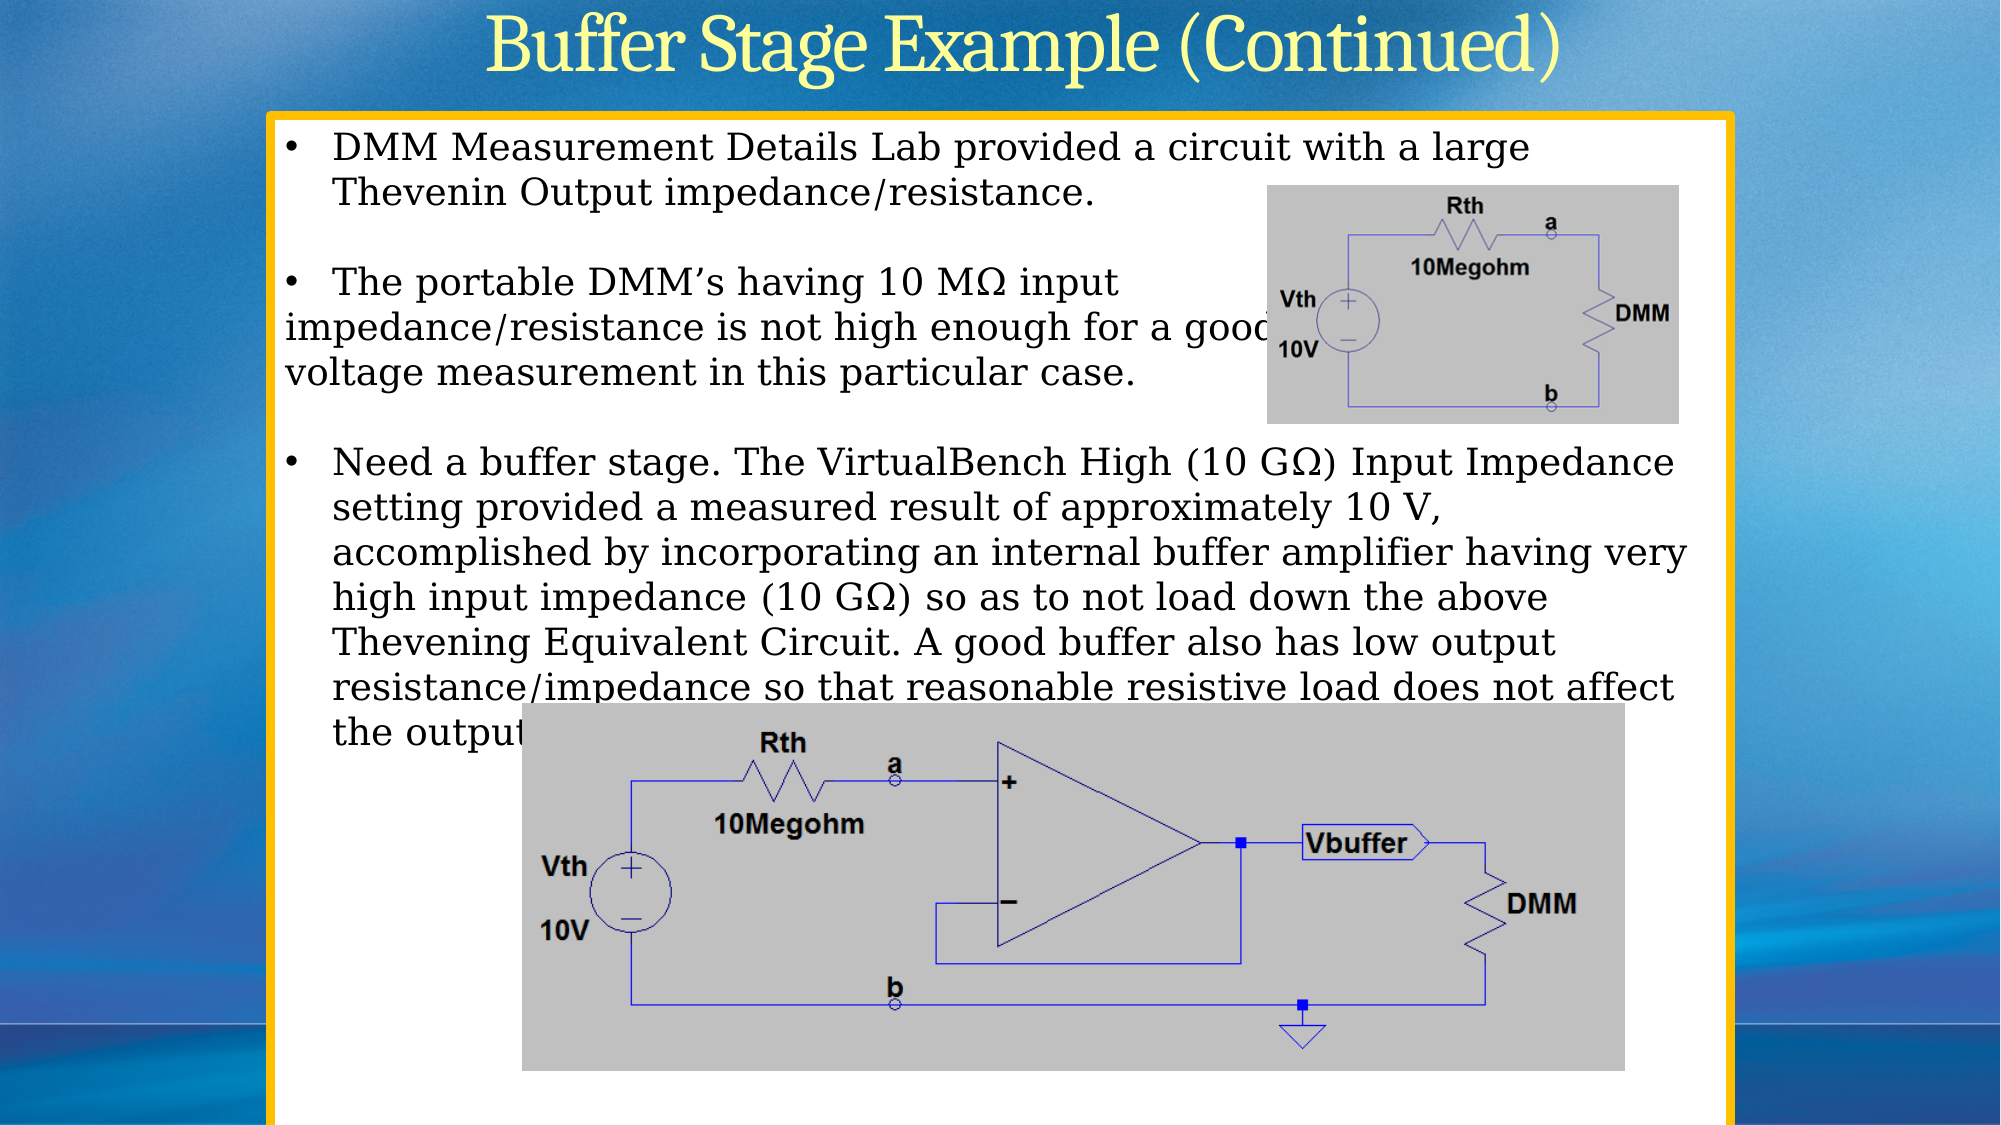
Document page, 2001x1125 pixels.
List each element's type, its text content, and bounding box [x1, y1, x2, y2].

title Buffer Stage Example (Continued) [426, 0, 1625, 100]
picture [522, 702, 1625, 1071]
text_box DMM Measurement Details Lab provided a circuit with a large Thevenin Output impedance/resistance. The portable DMM’s having 10 MΩ input impedance/resistance is not high enough for a good voltage measurement in this particular case. Need a buffer stage. The VirtualBench High (10 GΩ) Input Impedance setting provided a measured result of approximately 10 V, accomplished by incorporating an internal buffer amplifier having very high input impedance (10 GΩ) so as to not load down the above Thevening Equivalent Circuit. A good buffer also has low output resistance/impedance so that reasonable resistive load does not affect the output voltage. [266, 111, 1735, 1125]
picture [1267, 185, 1679, 424]
picture [0, 0, 2001, 1125]
